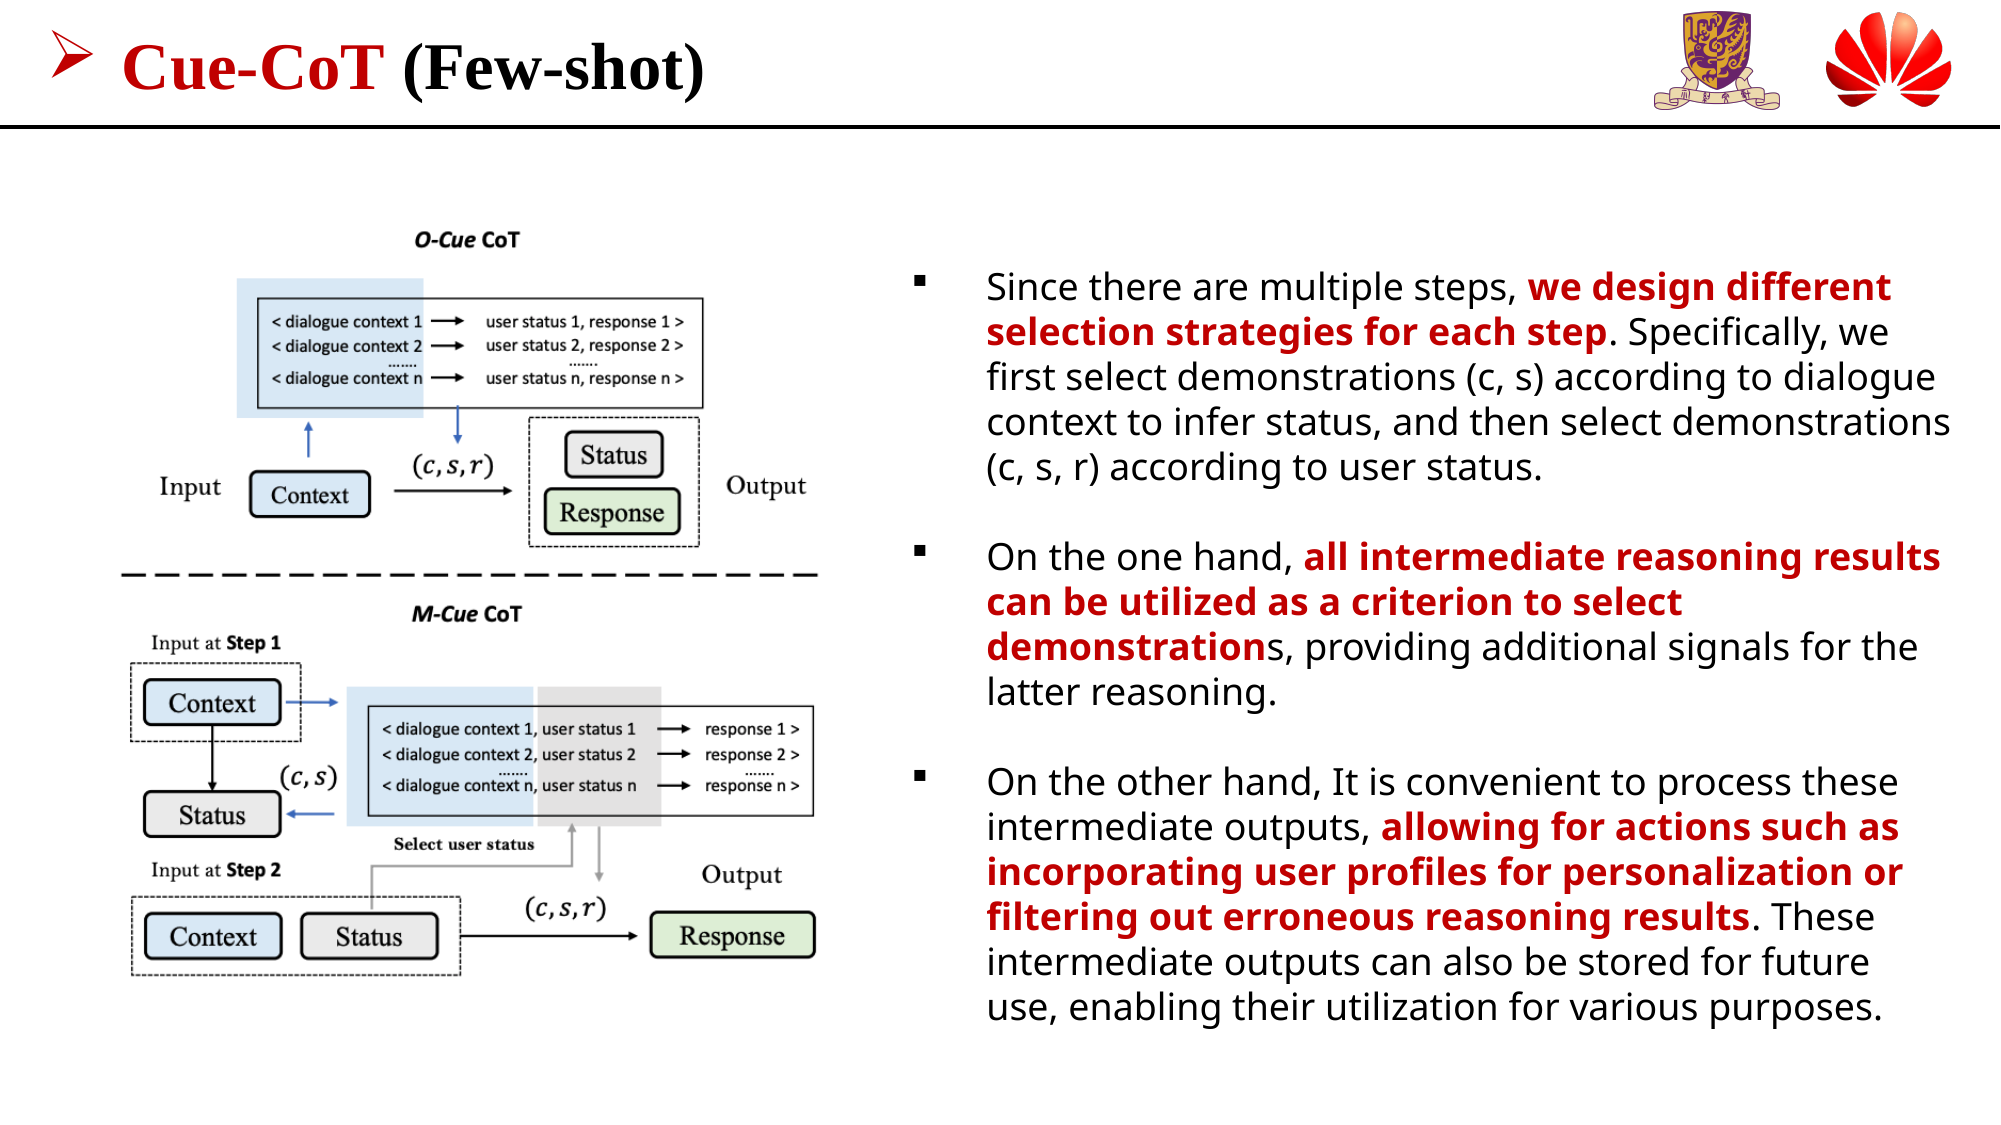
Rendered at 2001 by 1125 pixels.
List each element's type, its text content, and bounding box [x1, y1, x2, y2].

text_box Since there are multiple steps, we design different selection strategies for each step. Specifically, we first select demonstrations (c, s) according to dialogue context to infer status, and then select demonstrations (c, s, r) according to user status. On the one hand, all intermediate reasoning results can be utilized as a criterion to select demonstrations, providing additional signals for the latter reasoning. On the other hand, It is convenient to process these intermediate outputs, allowing for actions such as incorporating user profiles for personalization or filtering out erroneous reasoning results. These intermediate outputs can also be stored for future use, enabling their utilization for various purposes. [896, 255, 1968, 1036]
picture [1654, 11, 1780, 110]
picture [1826, 8, 1952, 110]
picture [112, 208, 846, 998]
text_box Cue-CoT (Few-shot) [0, 15, 754, 111]
